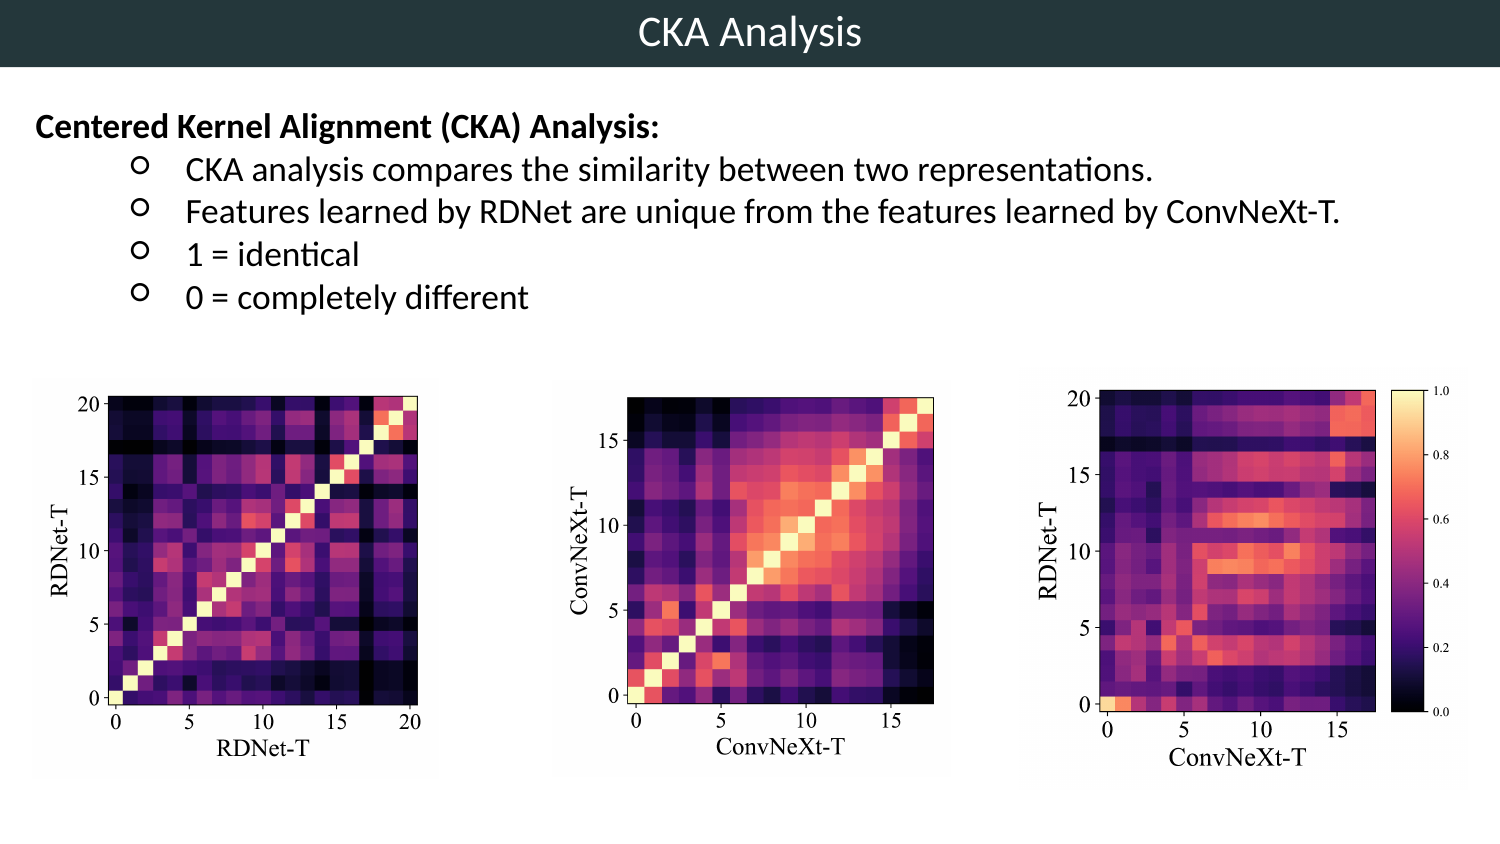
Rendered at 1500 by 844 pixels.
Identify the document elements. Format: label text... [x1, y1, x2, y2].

picture [552, 380, 951, 777]
picture [1019, 367, 1468, 791]
text_box CKA Analysis [436, 0, 1064, 61]
text_box Centered Kernel Alignment (CKA) Analysis: CKA analysis compares the similarity between two representations. Features learned by RDNet are unique from the features learned by ConvNeXt-T. 1 = identical 0 = completely different [24, 97, 1453, 407]
picture [32, 378, 439, 779]
